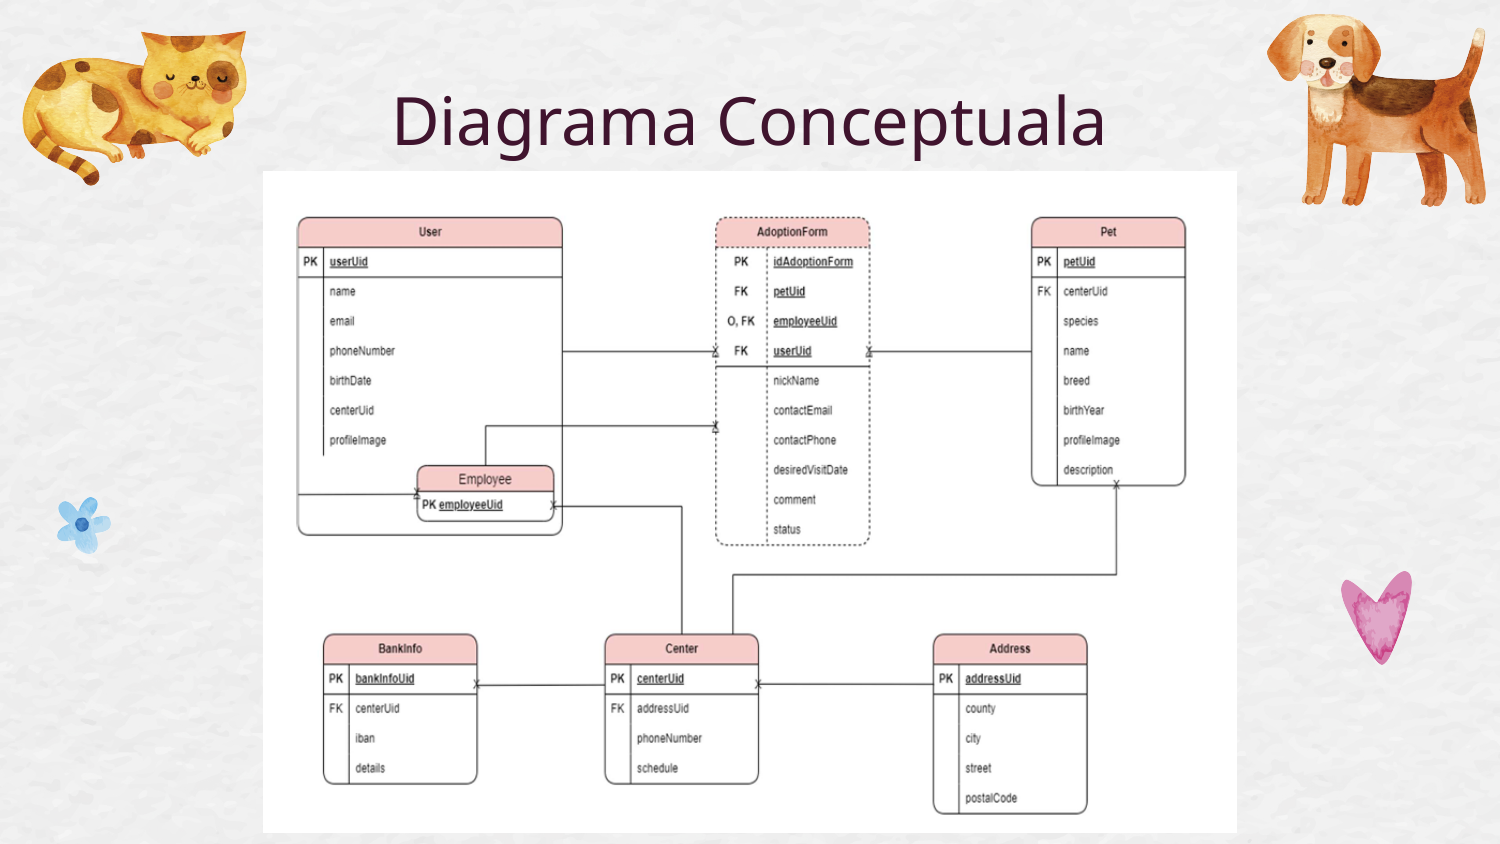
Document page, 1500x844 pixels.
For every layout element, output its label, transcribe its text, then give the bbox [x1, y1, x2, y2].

picture [56, 497, 111, 554]
picture [1267, 14, 1486, 207]
picture [22, 31, 247, 186]
picture [1341, 571, 1412, 665]
picture [262, 171, 1237, 833]
title Diagrama Conceptuala [252, 79, 1262, 172]
